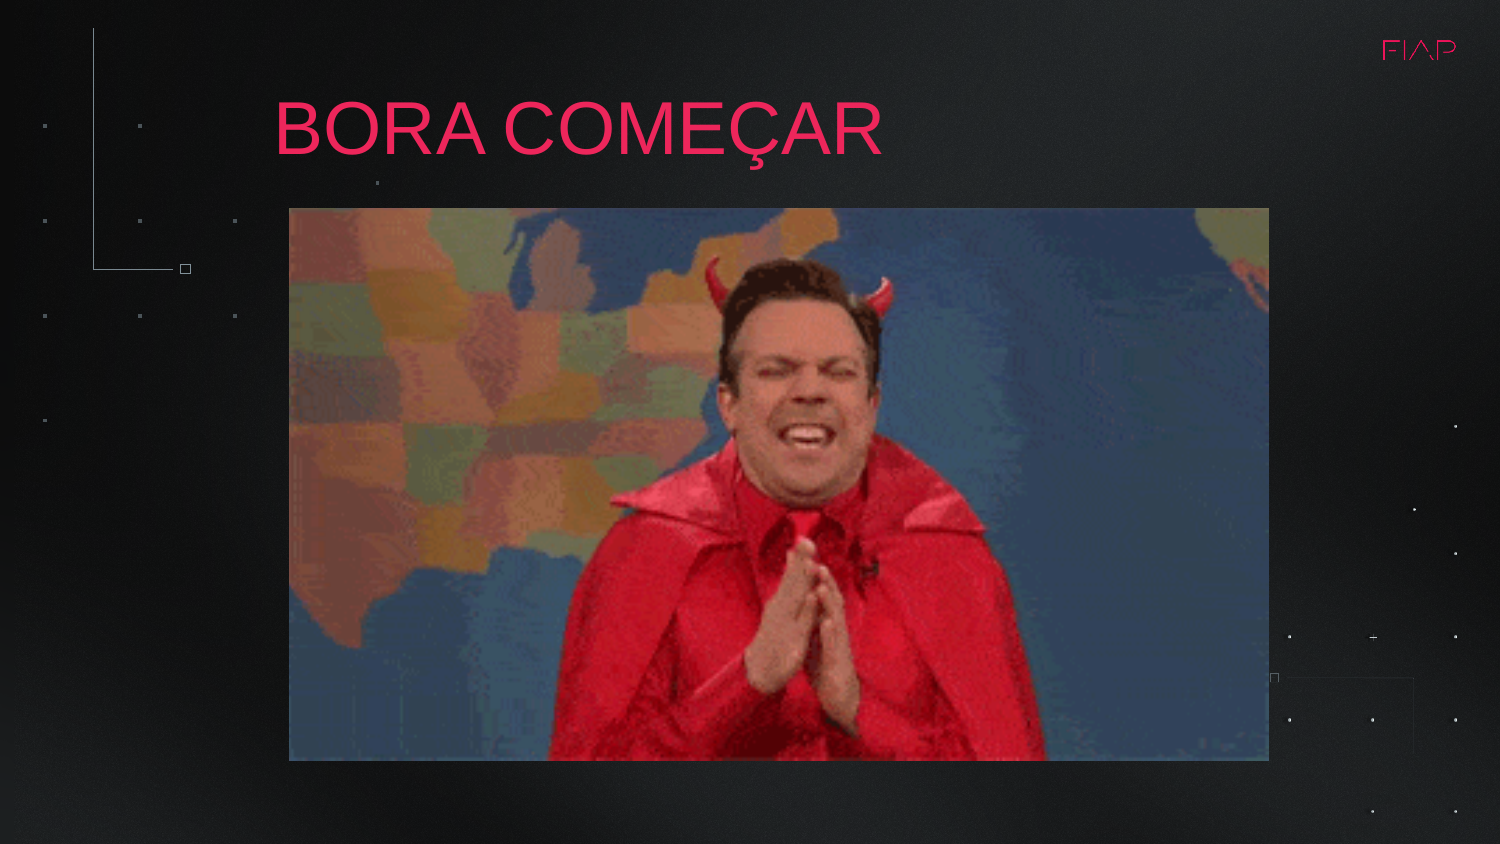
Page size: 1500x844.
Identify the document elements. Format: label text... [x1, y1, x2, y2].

text_box BORA COMEÇAR [383, 72, 1277, 177]
picture [0, 0, 1500, 844]
